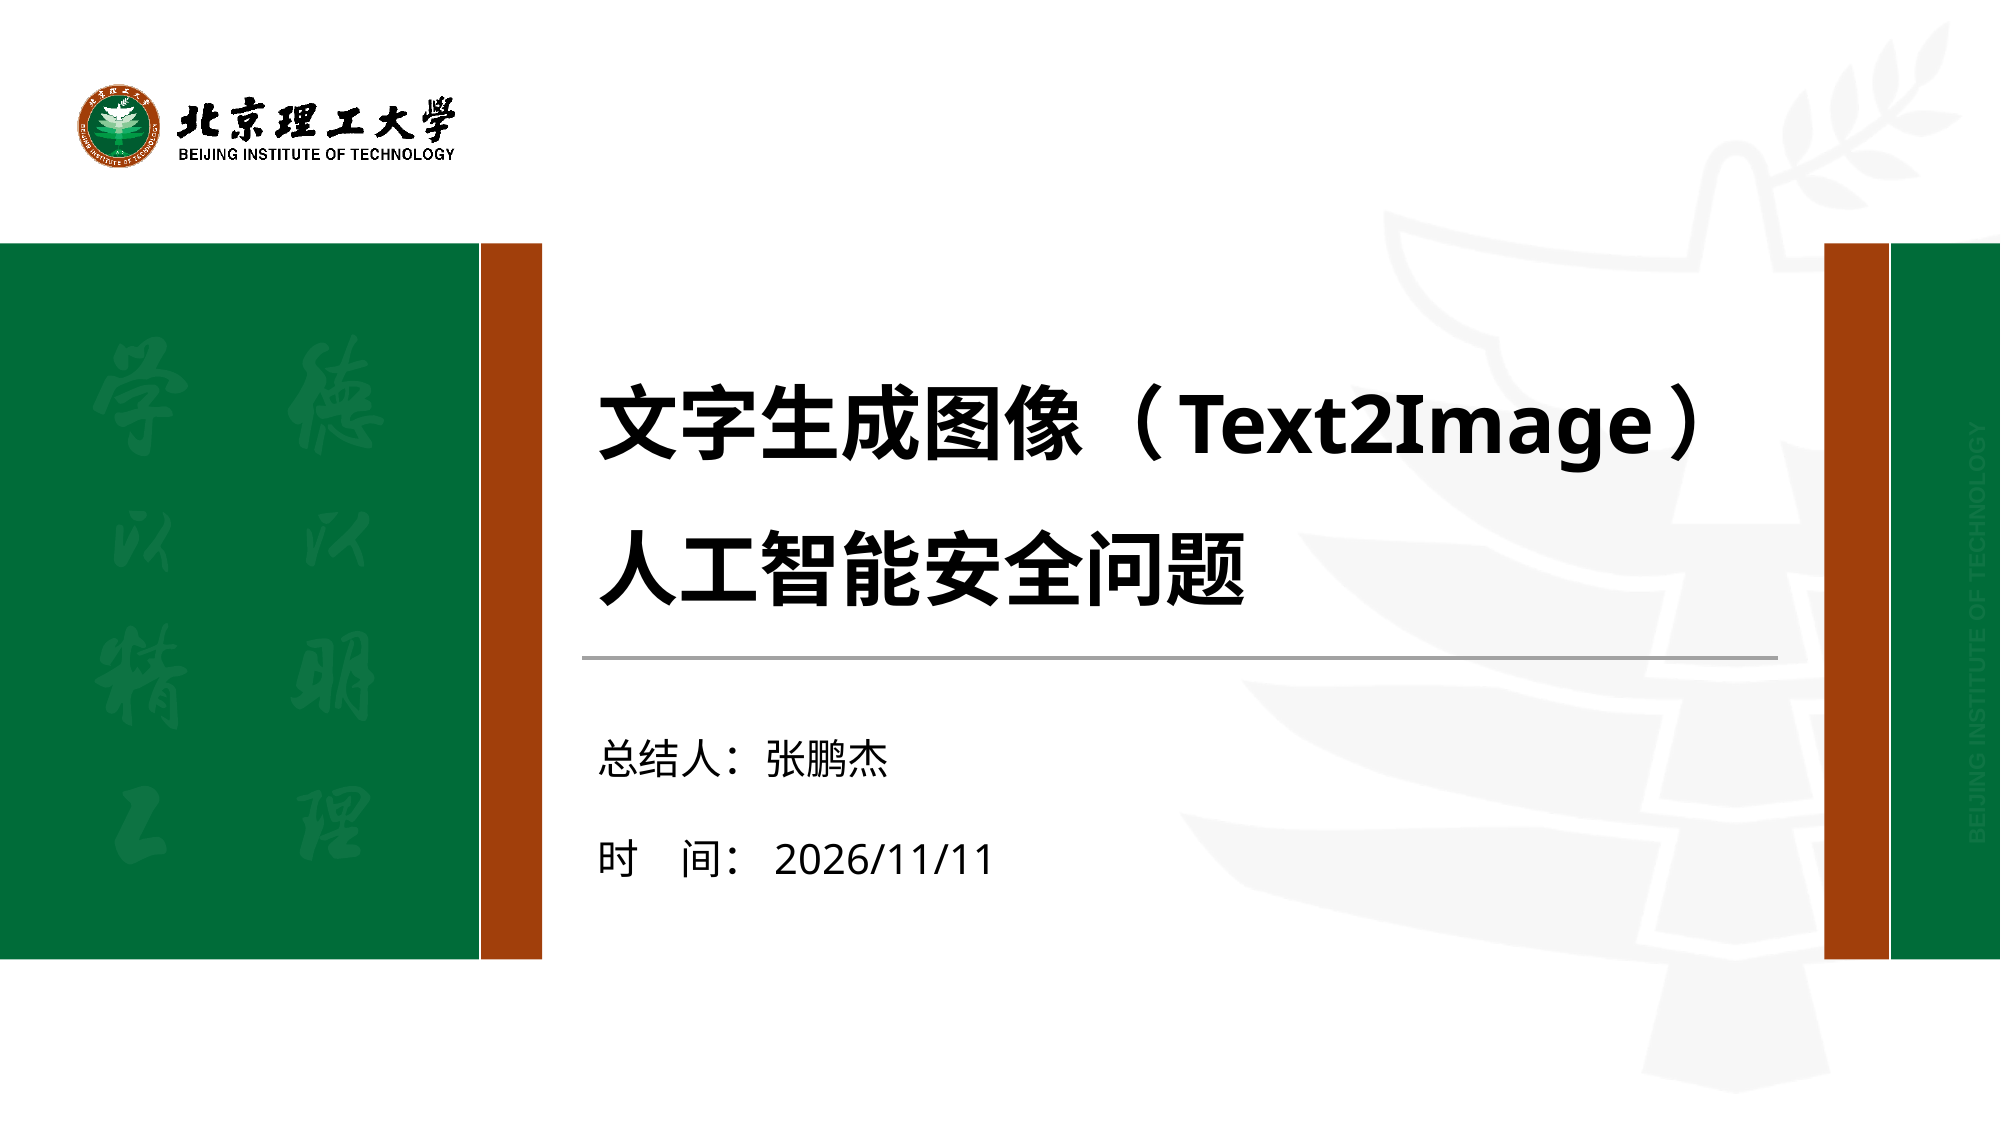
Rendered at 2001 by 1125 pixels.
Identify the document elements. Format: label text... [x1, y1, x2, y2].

list 文字生成图像（Text2Image） 人工智能安全问题 [582, 316, 1778, 635]
picture [1179, 21, 2001, 1094]
picture [77, 84, 455, 168]
list 总结人：张鹏杰 时 间： [582, 700, 1778, 960]
